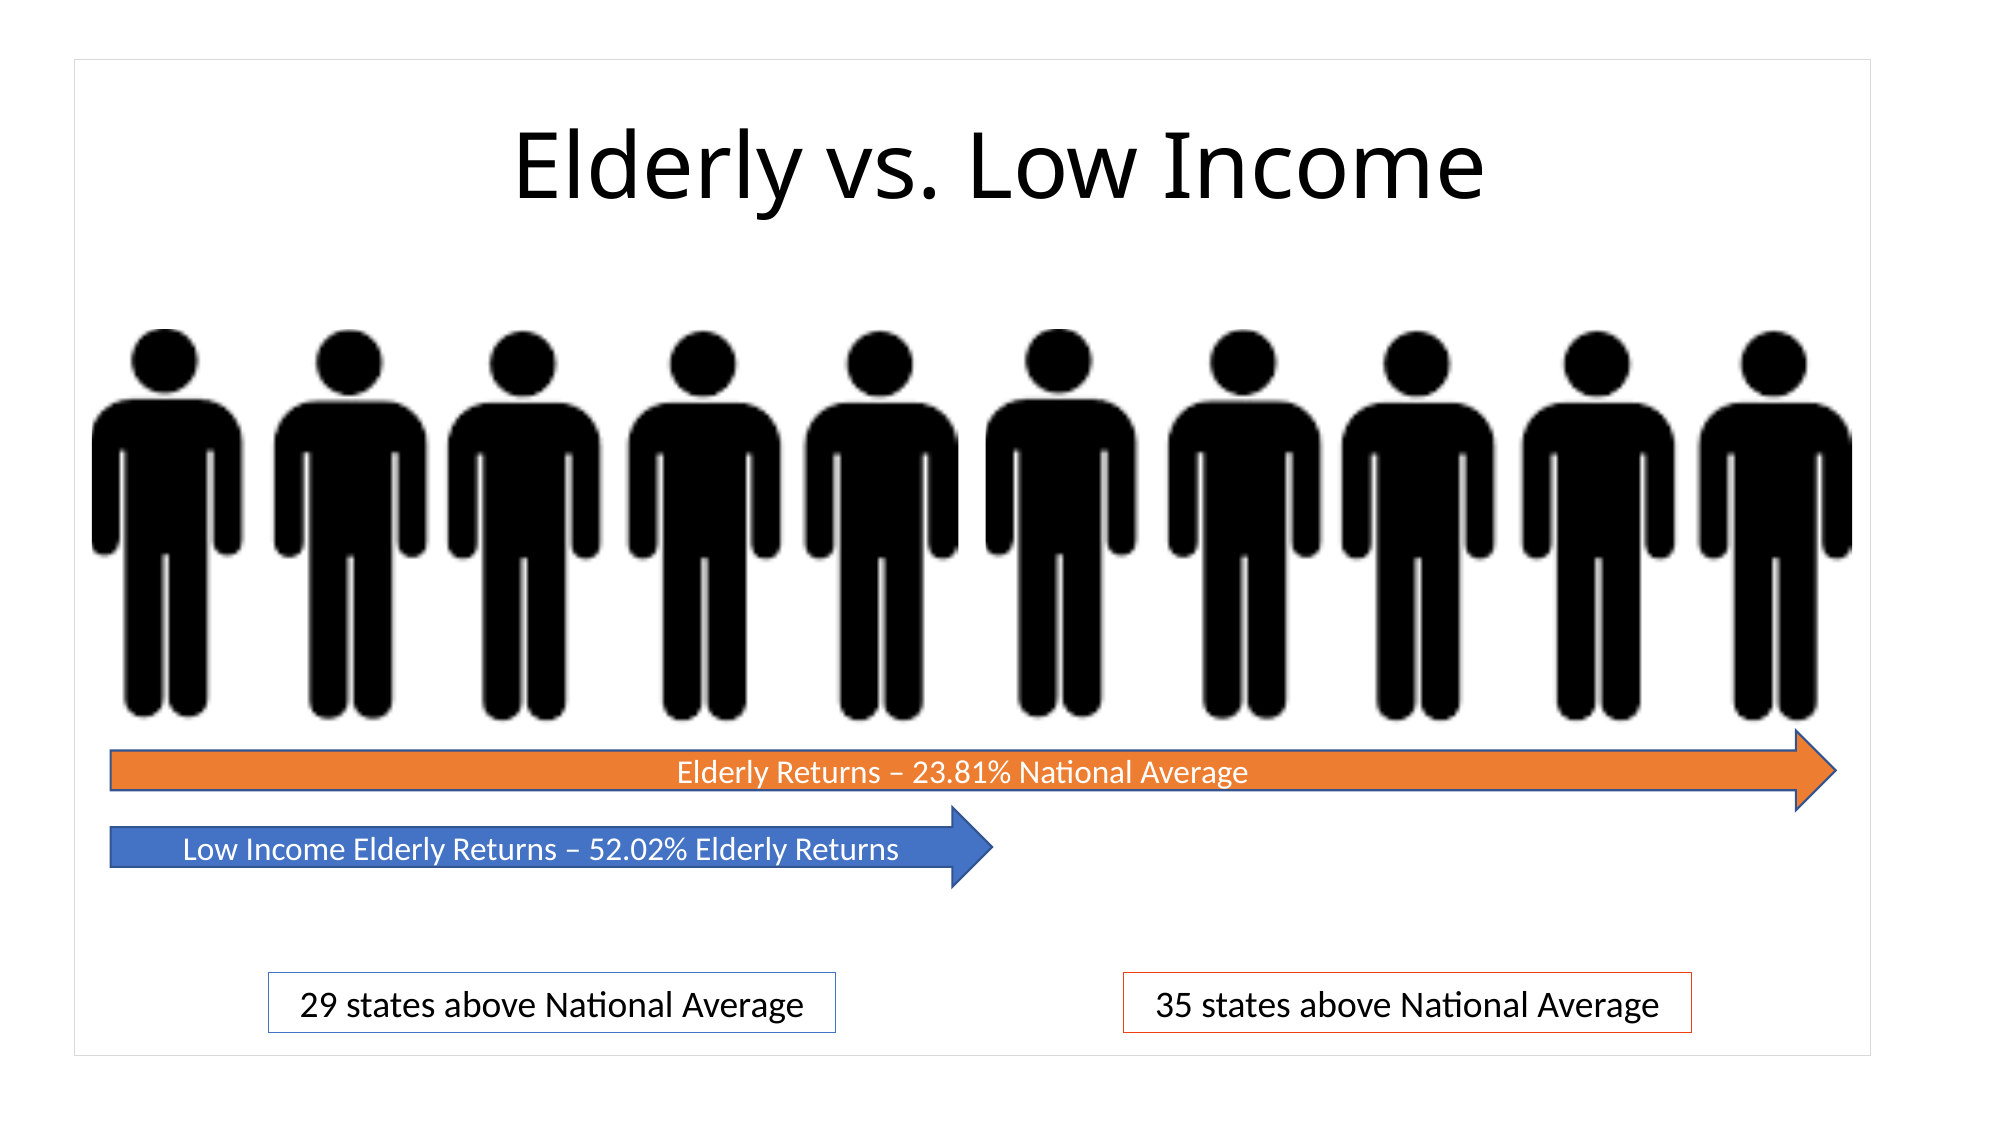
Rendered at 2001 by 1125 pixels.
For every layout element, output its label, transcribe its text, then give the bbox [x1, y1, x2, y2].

title Elderly vs. Low Income [137, 59, 1863, 278]
text_box Elderly Returns – 23.81% National Average [109, 749, 1838, 813]
text_box 35 states above National Average [1123, 972, 1692, 1033]
text_box 29 states above National Average [268, 972, 836, 1033]
picture [985, 329, 1853, 753]
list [91, 329, 959, 753]
text_box [74, 59, 1871, 1056]
text_box Low Income Elderly Returns – 52.02% Elderly Returns [109, 804, 994, 890]
